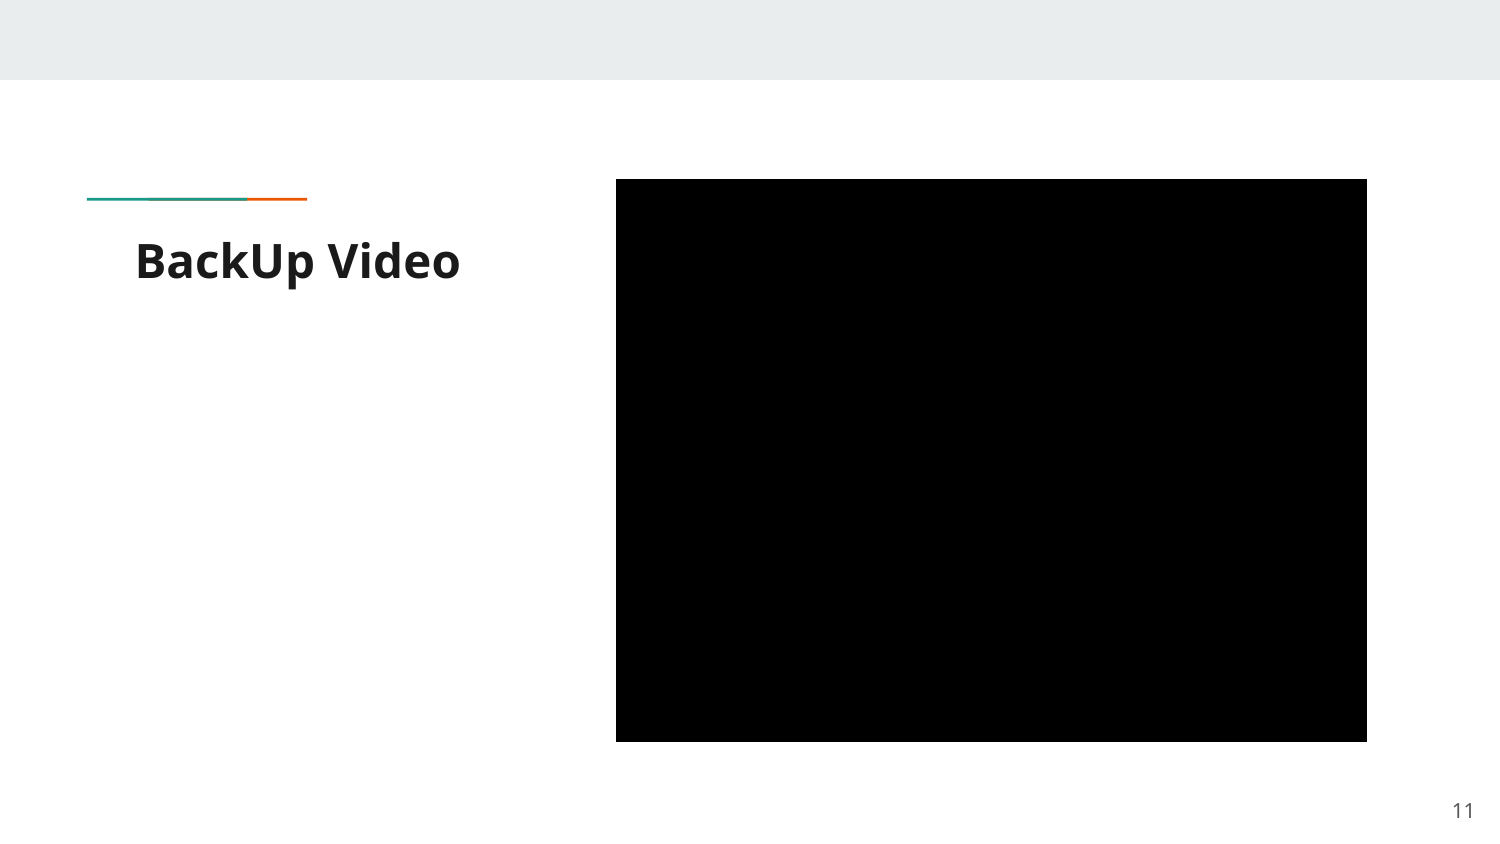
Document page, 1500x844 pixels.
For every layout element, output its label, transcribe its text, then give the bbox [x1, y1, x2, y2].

title BackUp Video [119, 216, 611, 305]
picture [616, 178, 1367, 742]
slide_number ‹#› [1400, 779, 1491, 844]
title BackUp Video [1372, 216, 1381, 305]
